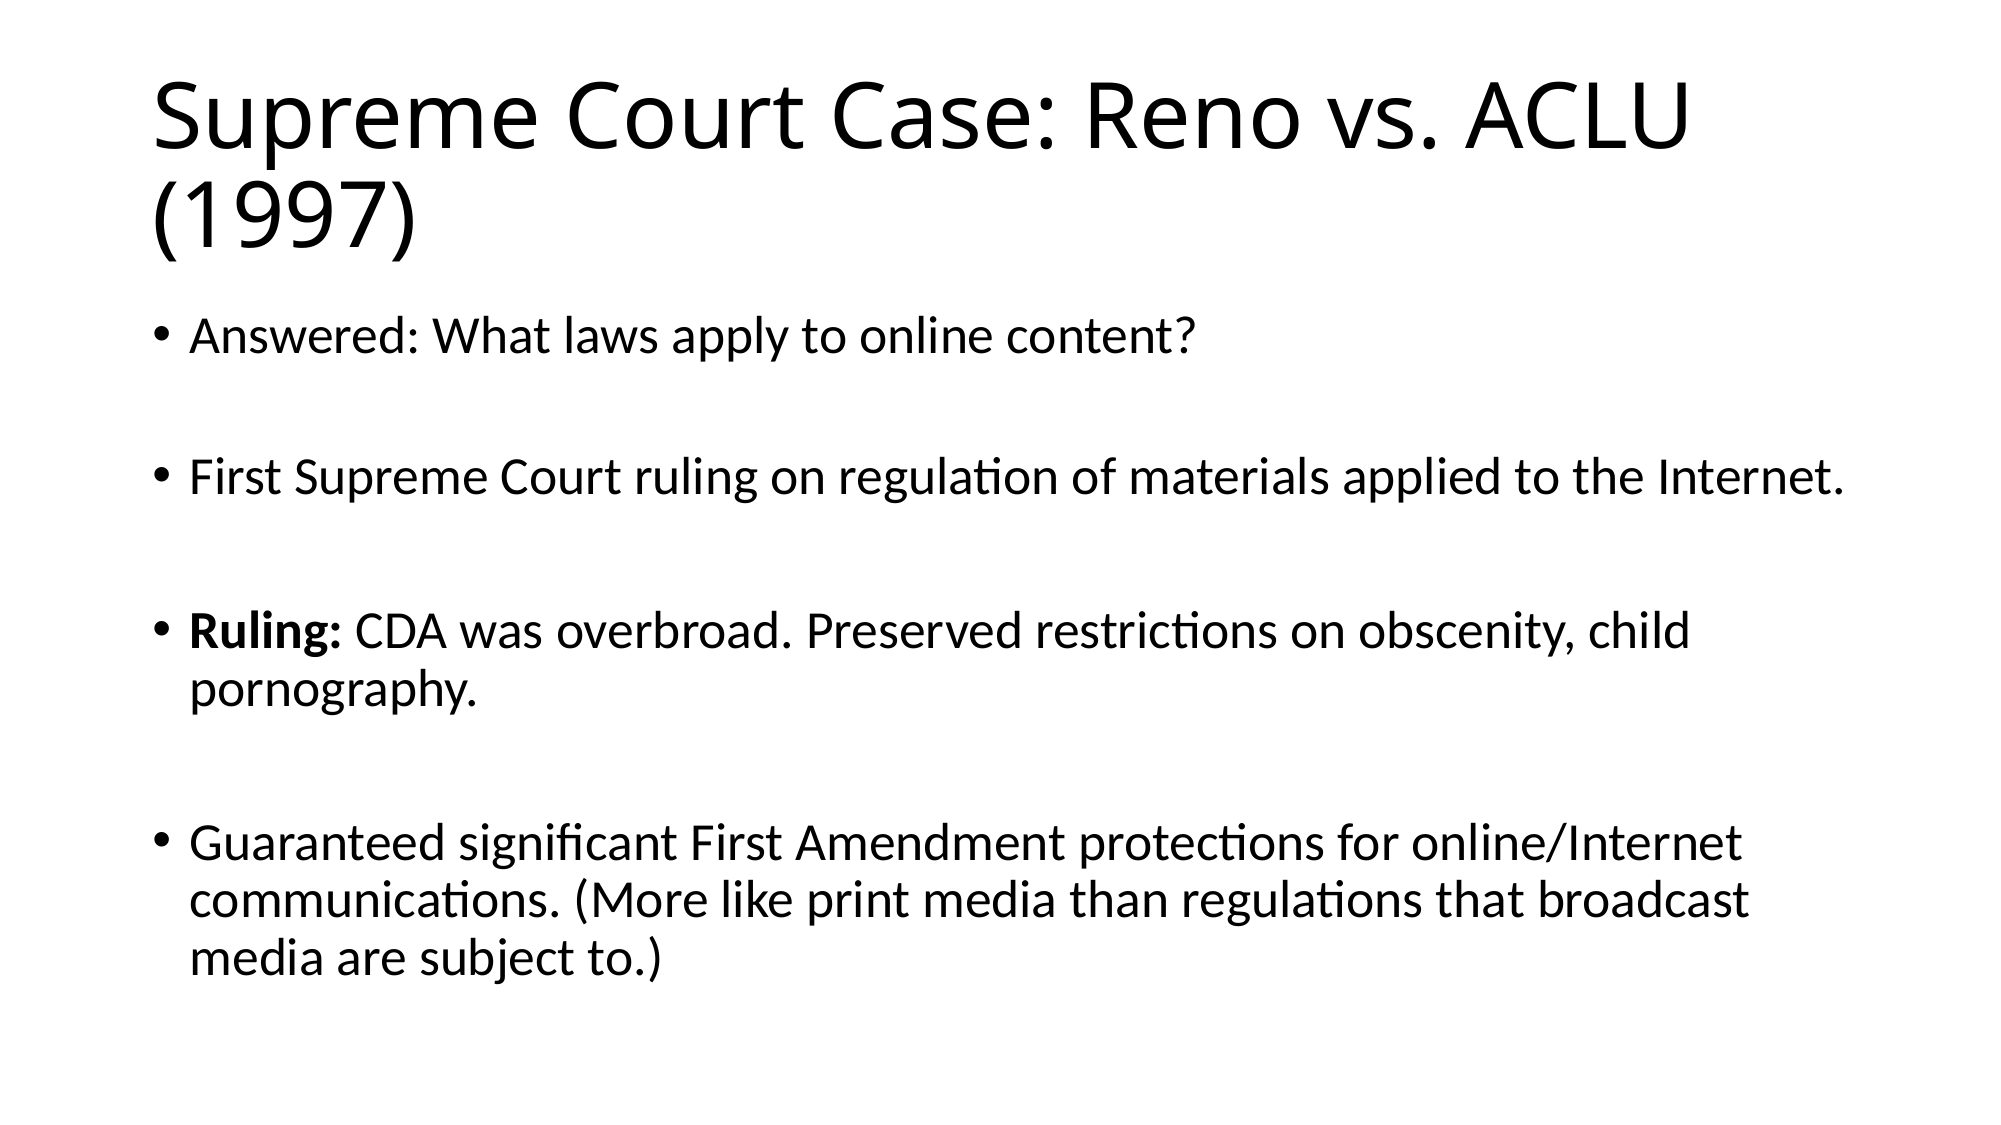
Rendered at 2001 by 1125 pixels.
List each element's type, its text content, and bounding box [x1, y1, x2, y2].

list Answered: What laws apply to online content? First Supreme Court ruling on regulation of materials applied to the Internet. Ruling: CDA was overbroad. Preserved restrictions on obscenity, child pornography. Guaranteed significant First Amendment protections for online/Internet communications. (More like print media than regulations that broadcast media are subject to.) [137, 299, 1863, 1014]
title Supreme Court Case: Reno vs. ACLU (1997) [137, 59, 1863, 278]
